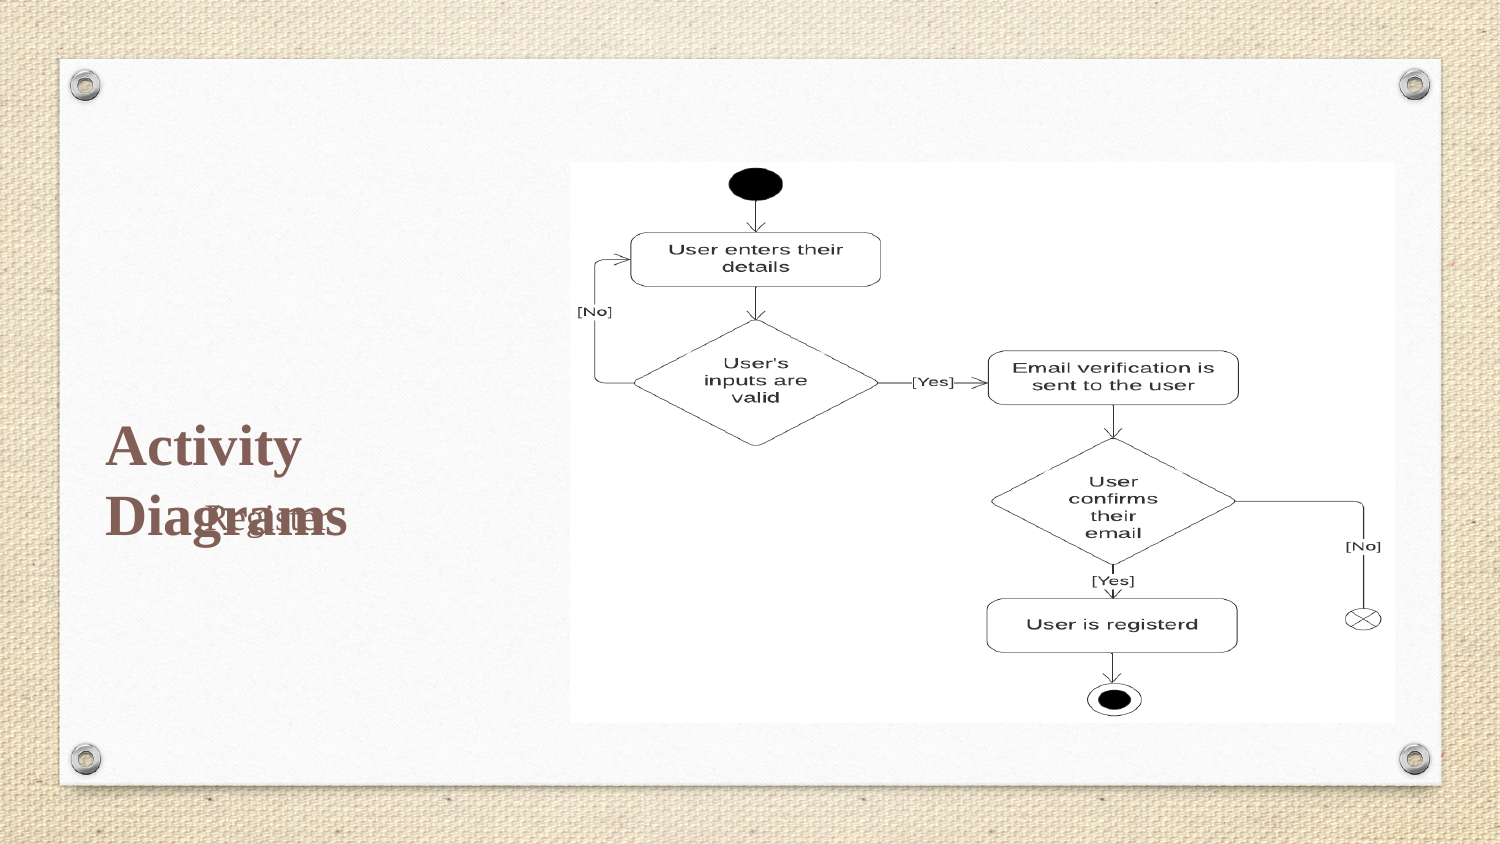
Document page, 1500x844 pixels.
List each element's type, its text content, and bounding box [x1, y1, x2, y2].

picture [0, 0, 1500, 844]
text_box Activity Diagrams [90, 399, 542, 555]
text_box Register [166, 485, 564, 546]
